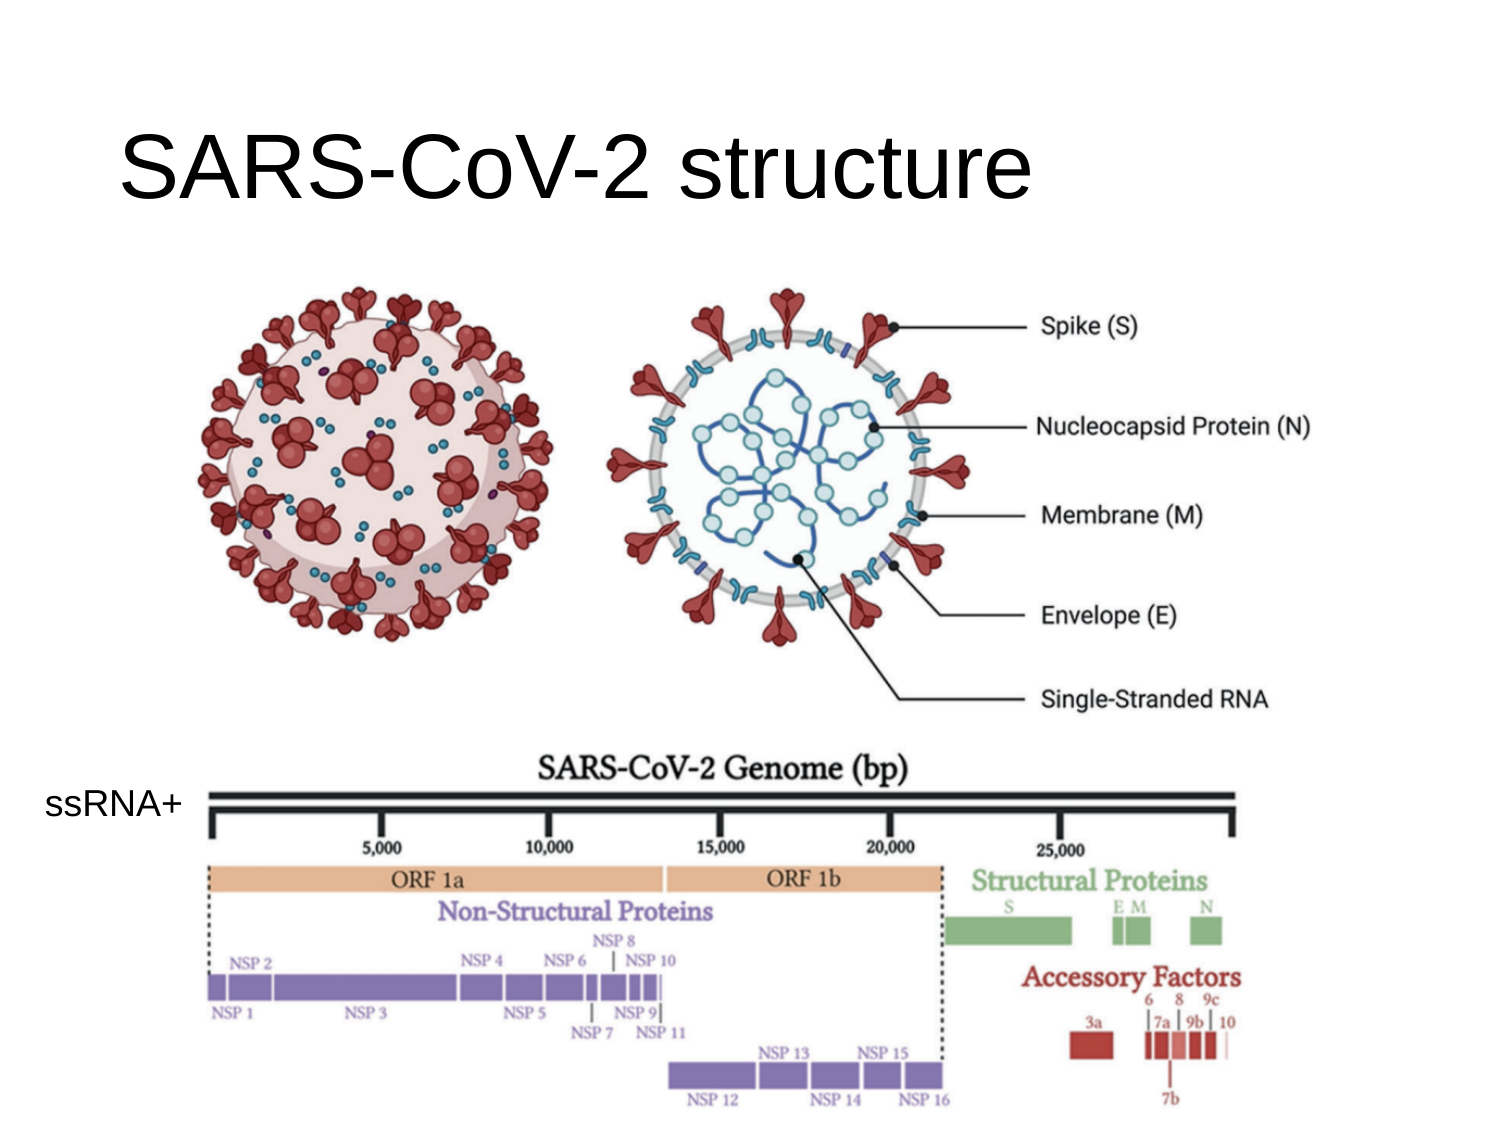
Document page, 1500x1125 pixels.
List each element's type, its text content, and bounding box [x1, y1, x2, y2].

text_box ssRNA+ [30, 771, 161, 832]
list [161, 252, 1339, 1125]
title SARS-CoV-2 structure [103, 59, 1397, 278]
